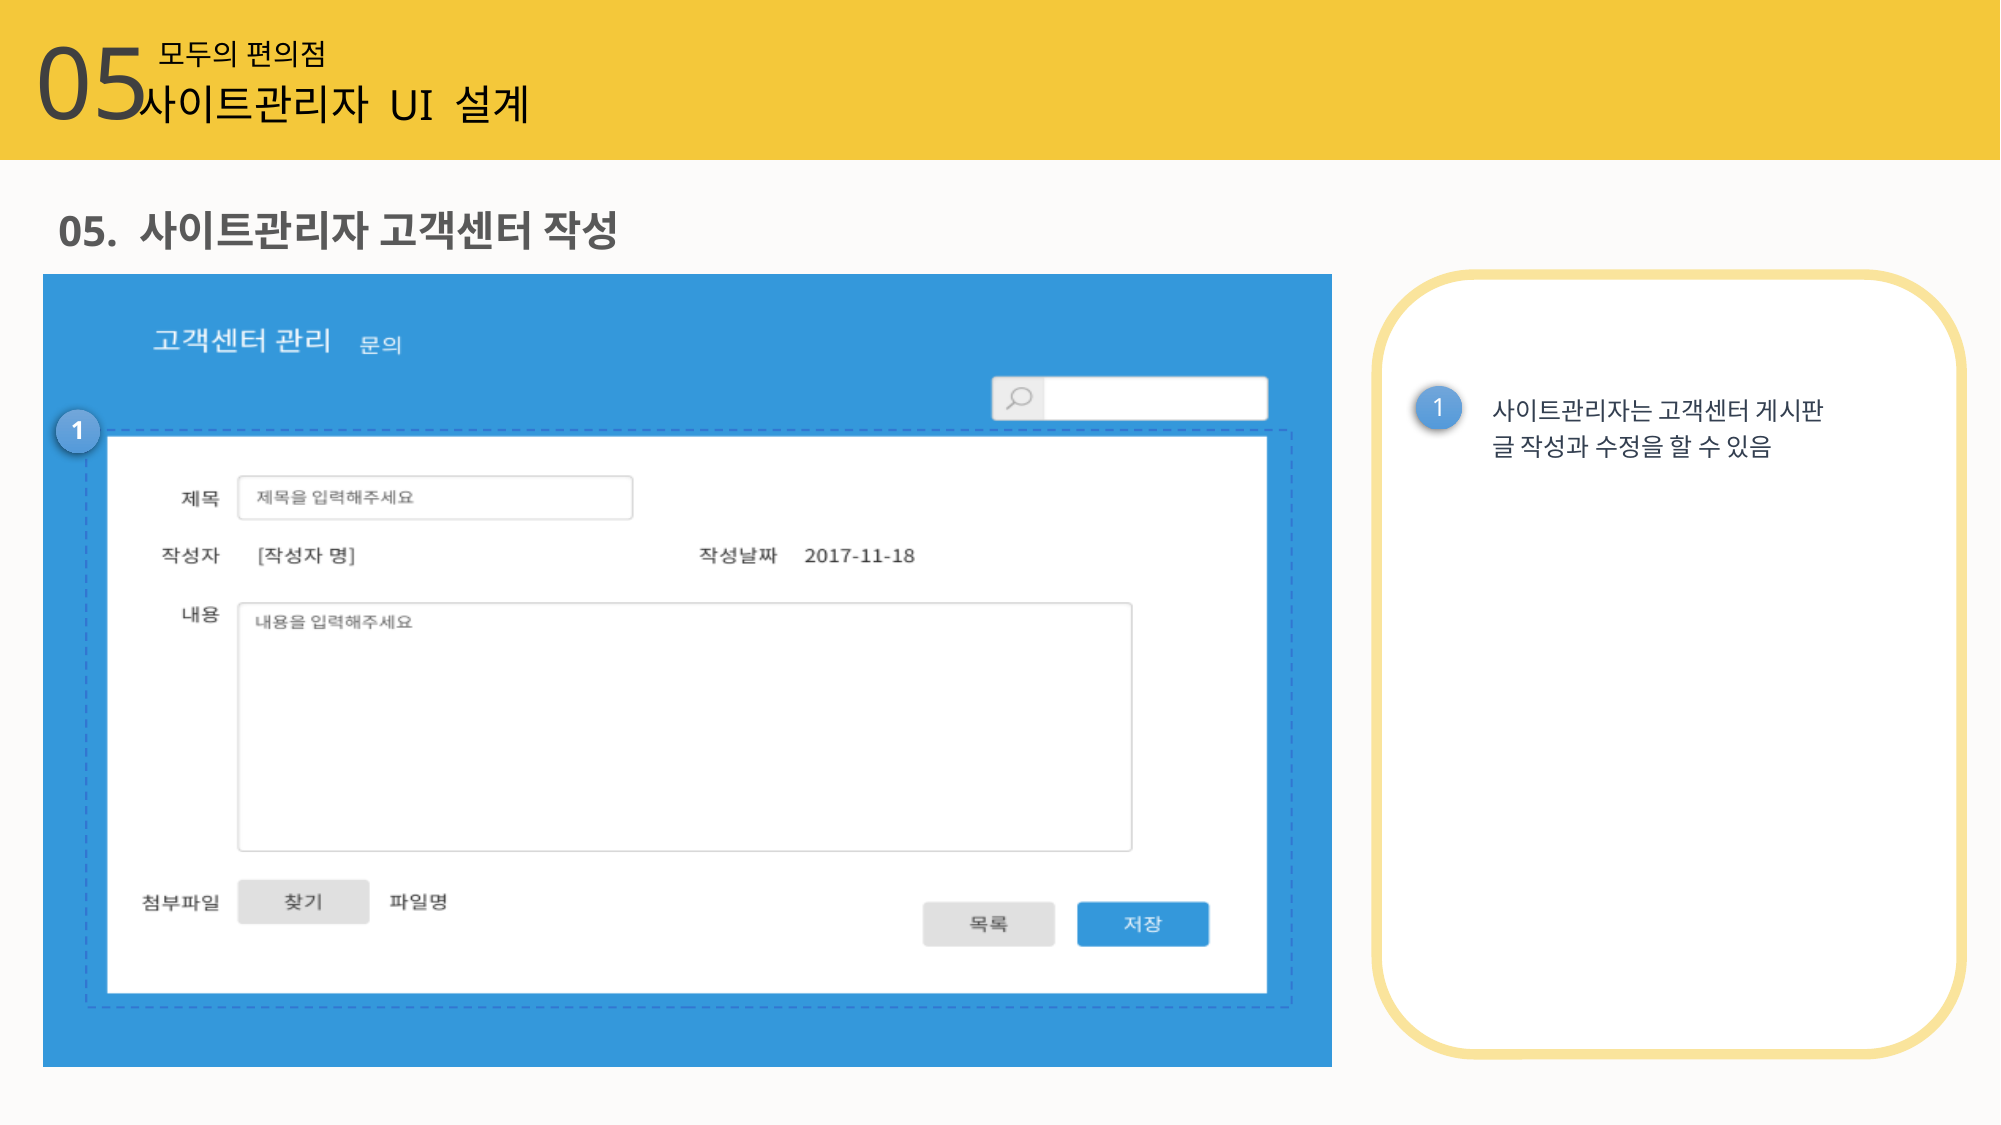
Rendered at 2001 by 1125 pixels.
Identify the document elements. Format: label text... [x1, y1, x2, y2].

picture [43, 274, 1332, 1067]
text_box 05 [20, 11, 205, 147]
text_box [1416, 381, 1960, 507]
text_box 모두의 편의점 [205, 28, 343, 71]
text_box [0, 0, 2000, 161]
text_box 05. 사이트관리자 고객센터 작성 [43, 197, 828, 263]
text_box [1375, 273, 1963, 1056]
text_box 사이트관리자 UI 설계 [205, 71, 547, 137]
